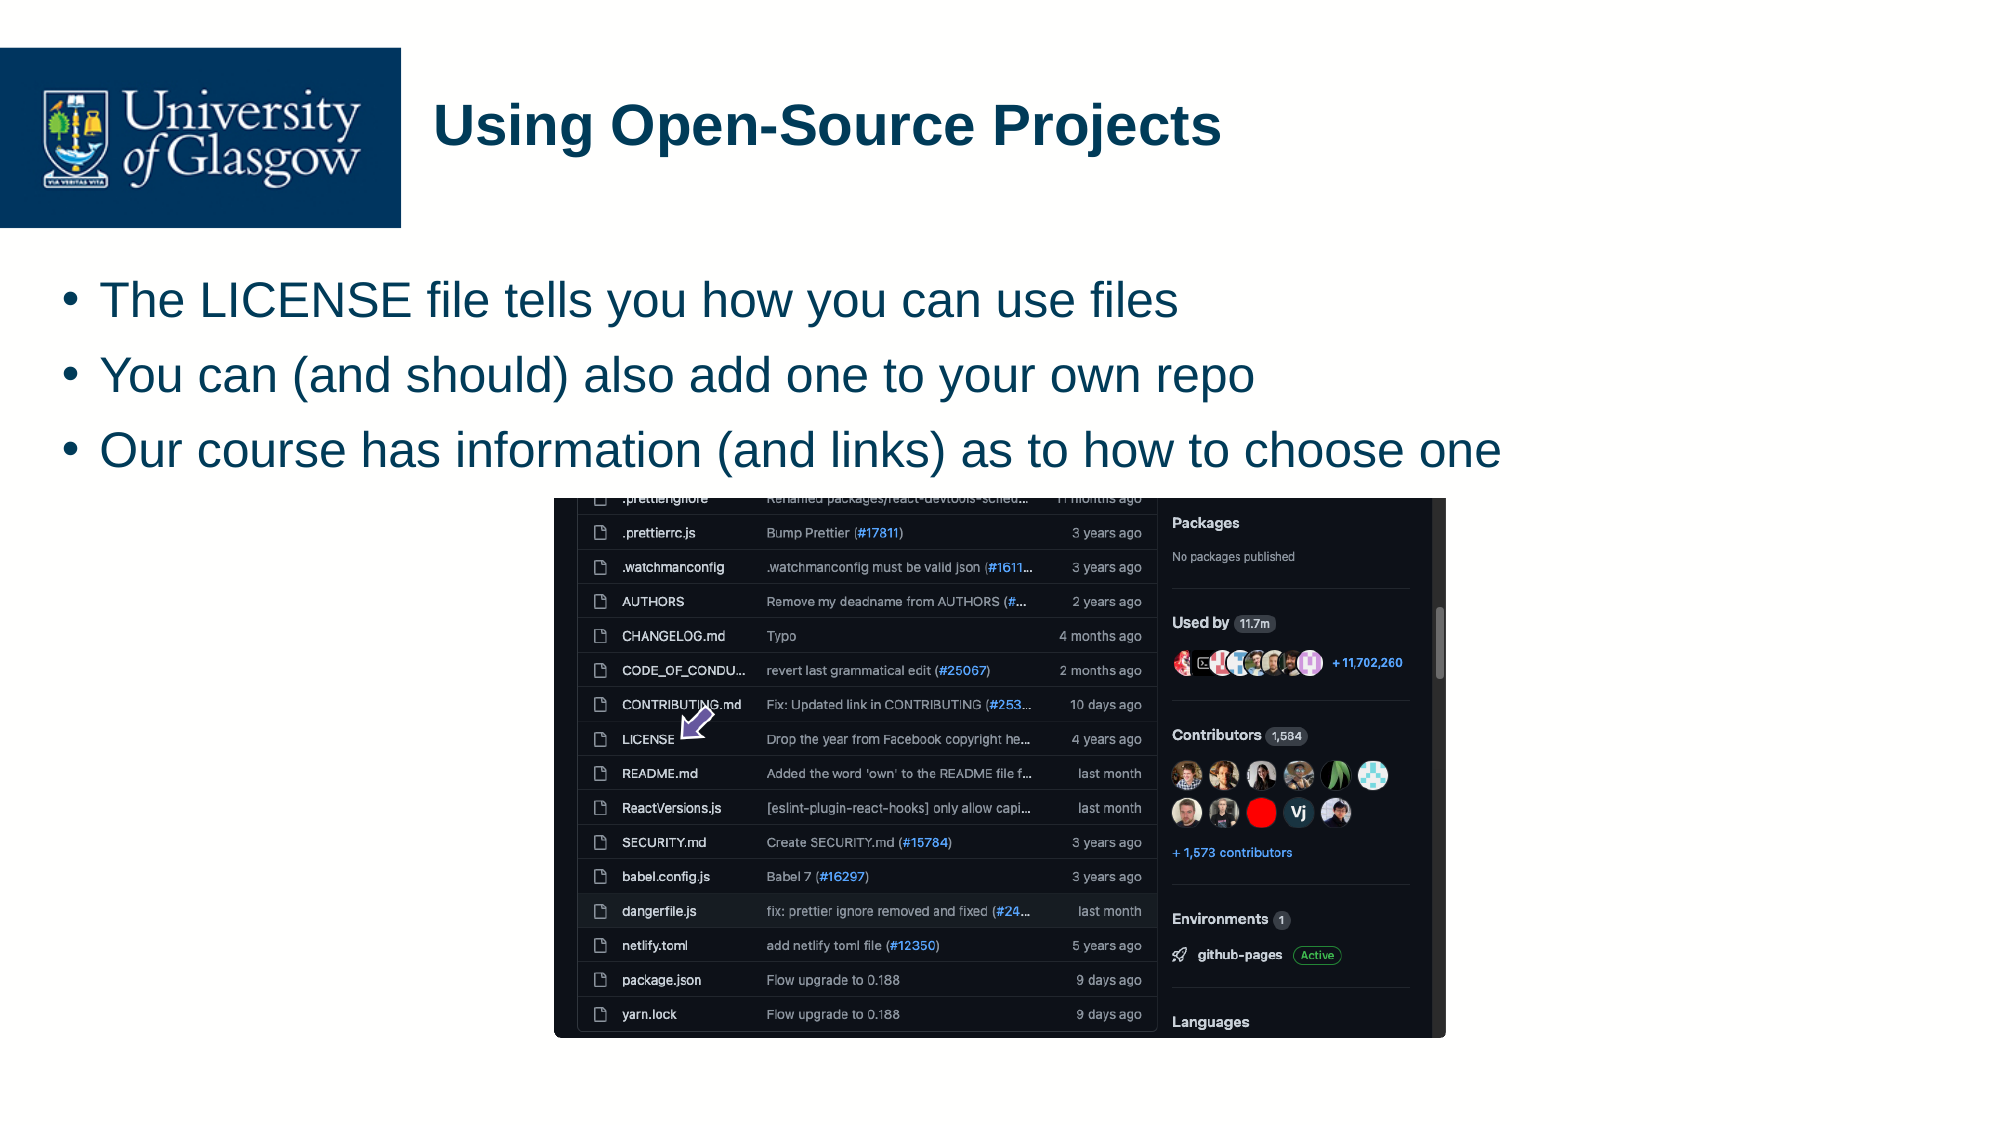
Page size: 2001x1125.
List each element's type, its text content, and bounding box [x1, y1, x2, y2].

picture [0, 0, 2000, 1125]
list The LICENSE file tells you how you can use files You can (and should) also add one to your own repo Our course has information (and links) as to how to choose one [46, 266, 1968, 1023]
title Using Open-Source Projects [418, 87, 1930, 234]
